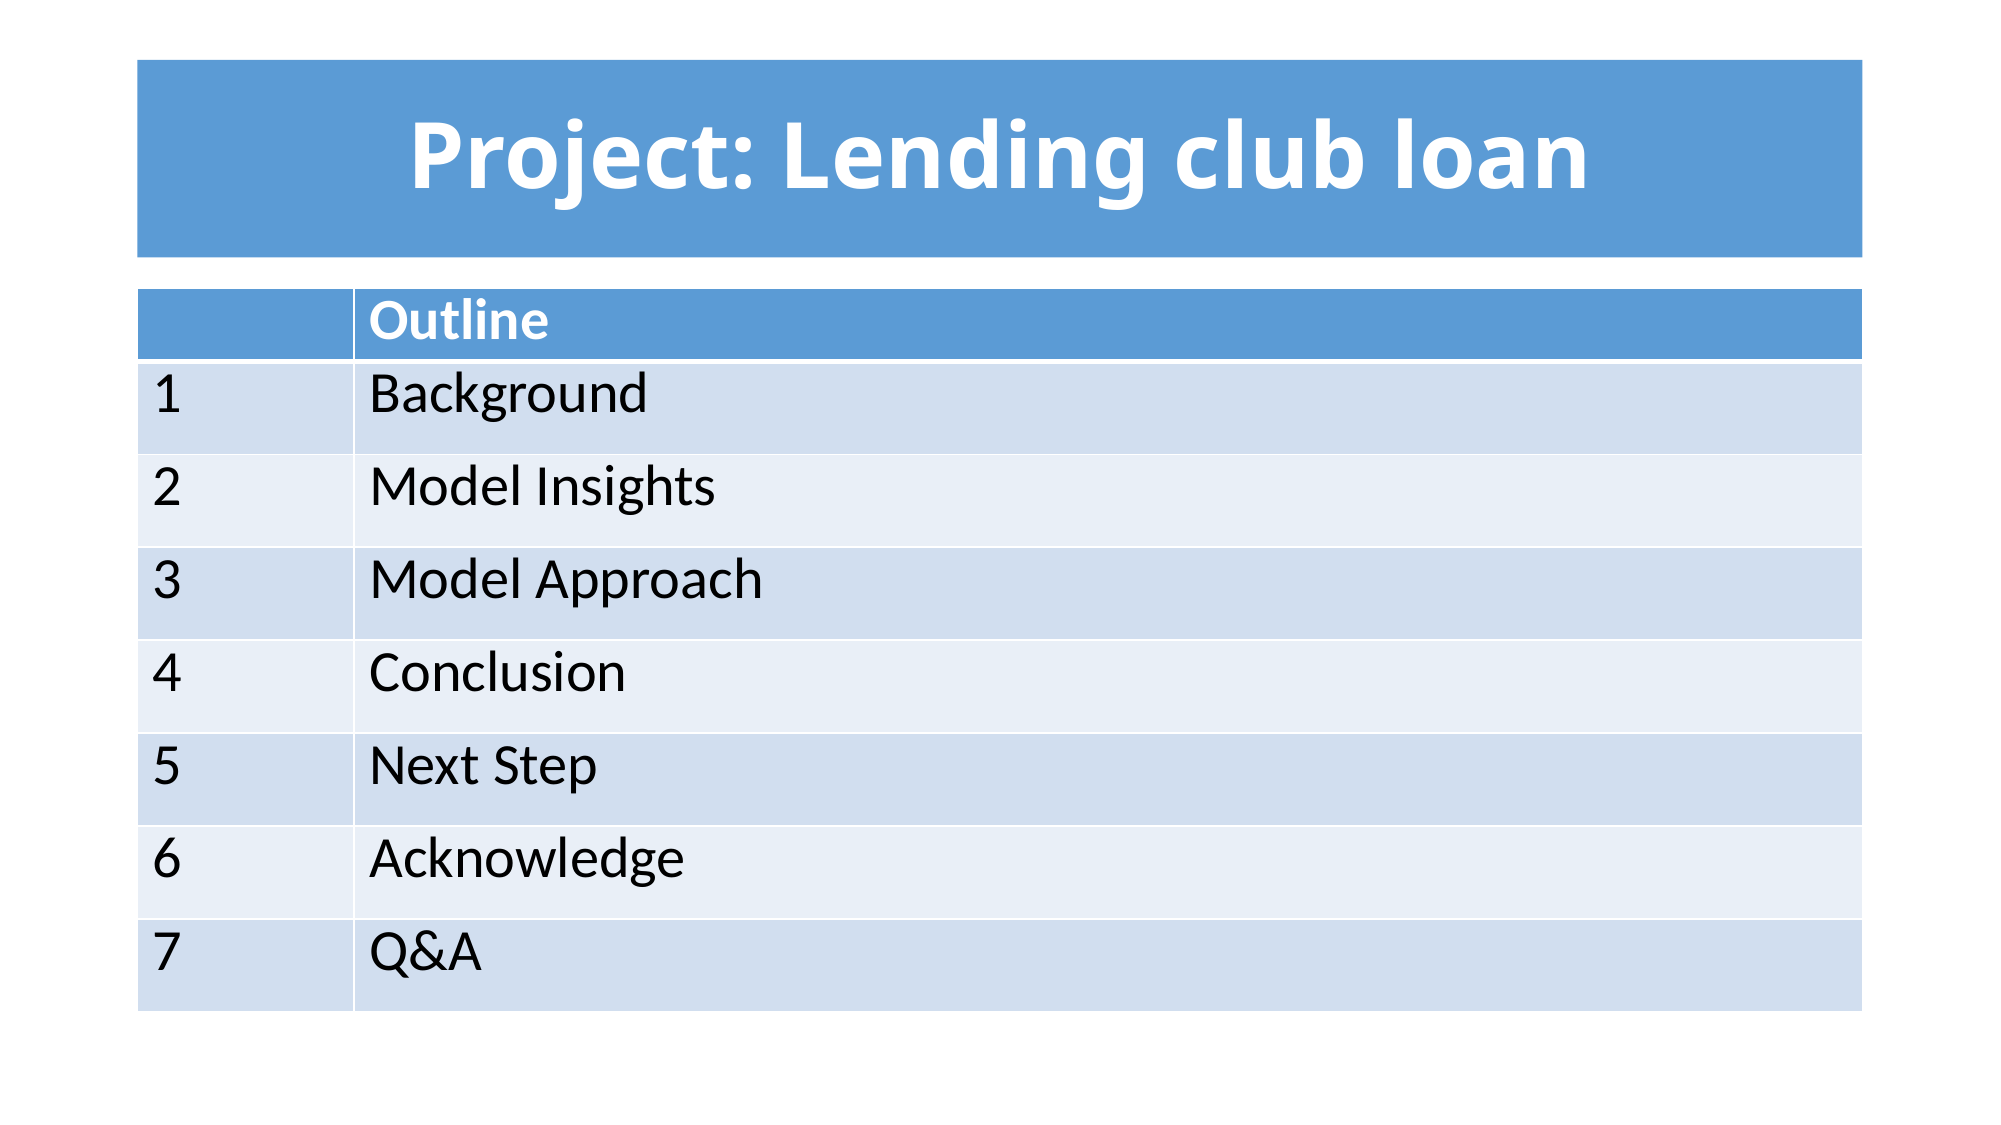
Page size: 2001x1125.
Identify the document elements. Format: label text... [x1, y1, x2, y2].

table_cell Q&A [355, 920, 1862, 1011]
table_header Outline [355, 289, 1862, 359]
table_cell 3 [138, 548, 353, 639]
table_cell 1 [138, 364, 353, 454]
table_cell 2 [138, 455, 353, 546]
table_cell Model Approach [355, 548, 1862, 639]
table_cell 5 [138, 734, 353, 825]
table_cell Acknowledge [355, 827, 1862, 918]
table_cell 4 [138, 641, 353, 732]
table_cell 6 [138, 827, 353, 918]
table_cell Next Step [355, 734, 1862, 825]
table_cell 7 [138, 920, 353, 1011]
table_cell Background [355, 364, 1862, 454]
table_cell Conclusion [355, 641, 1862, 732]
table_cell Model Insights [355, 455, 1862, 546]
title Project: Lending club loan [137, 59, 1863, 258]
table_header [138, 289, 353, 359]
